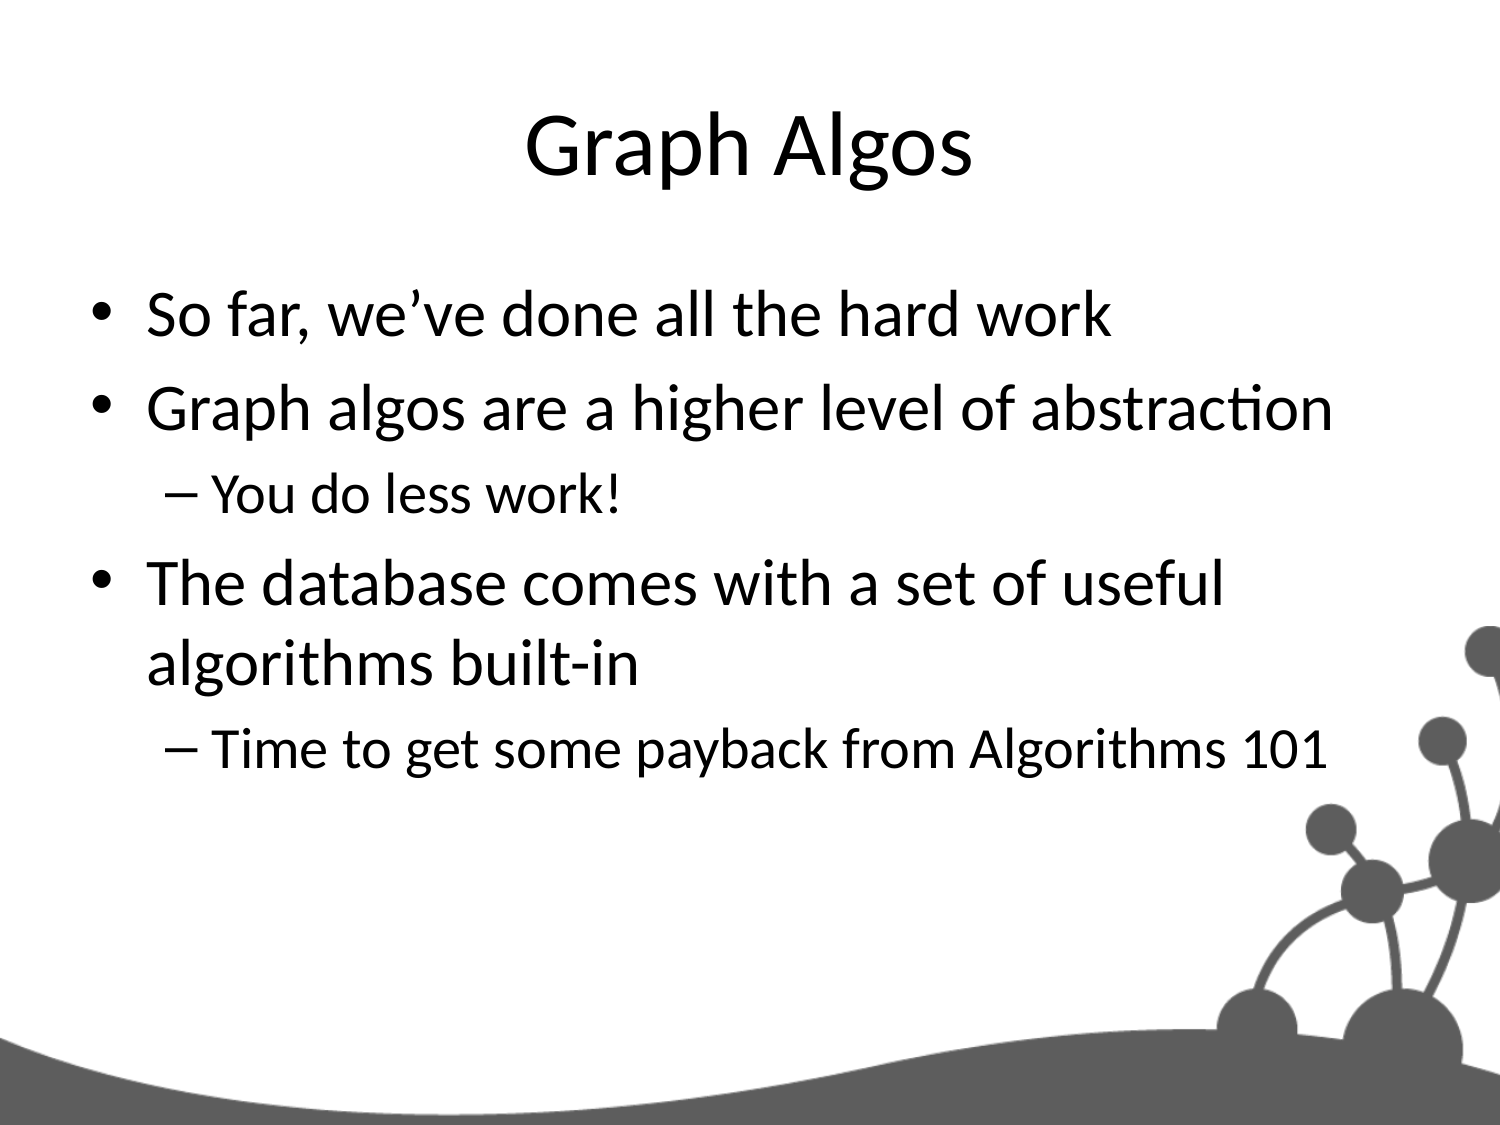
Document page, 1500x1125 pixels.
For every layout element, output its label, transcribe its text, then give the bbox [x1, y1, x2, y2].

list So far, we’ve done all the hard work Graph algos are a higher level of abstraction You do less work! The database comes with a set of useful algorithms built-in Time to get some payback from Algorithms 101 [75, 262, 1425, 1005]
title Graph Algos [75, 45, 1425, 233]
